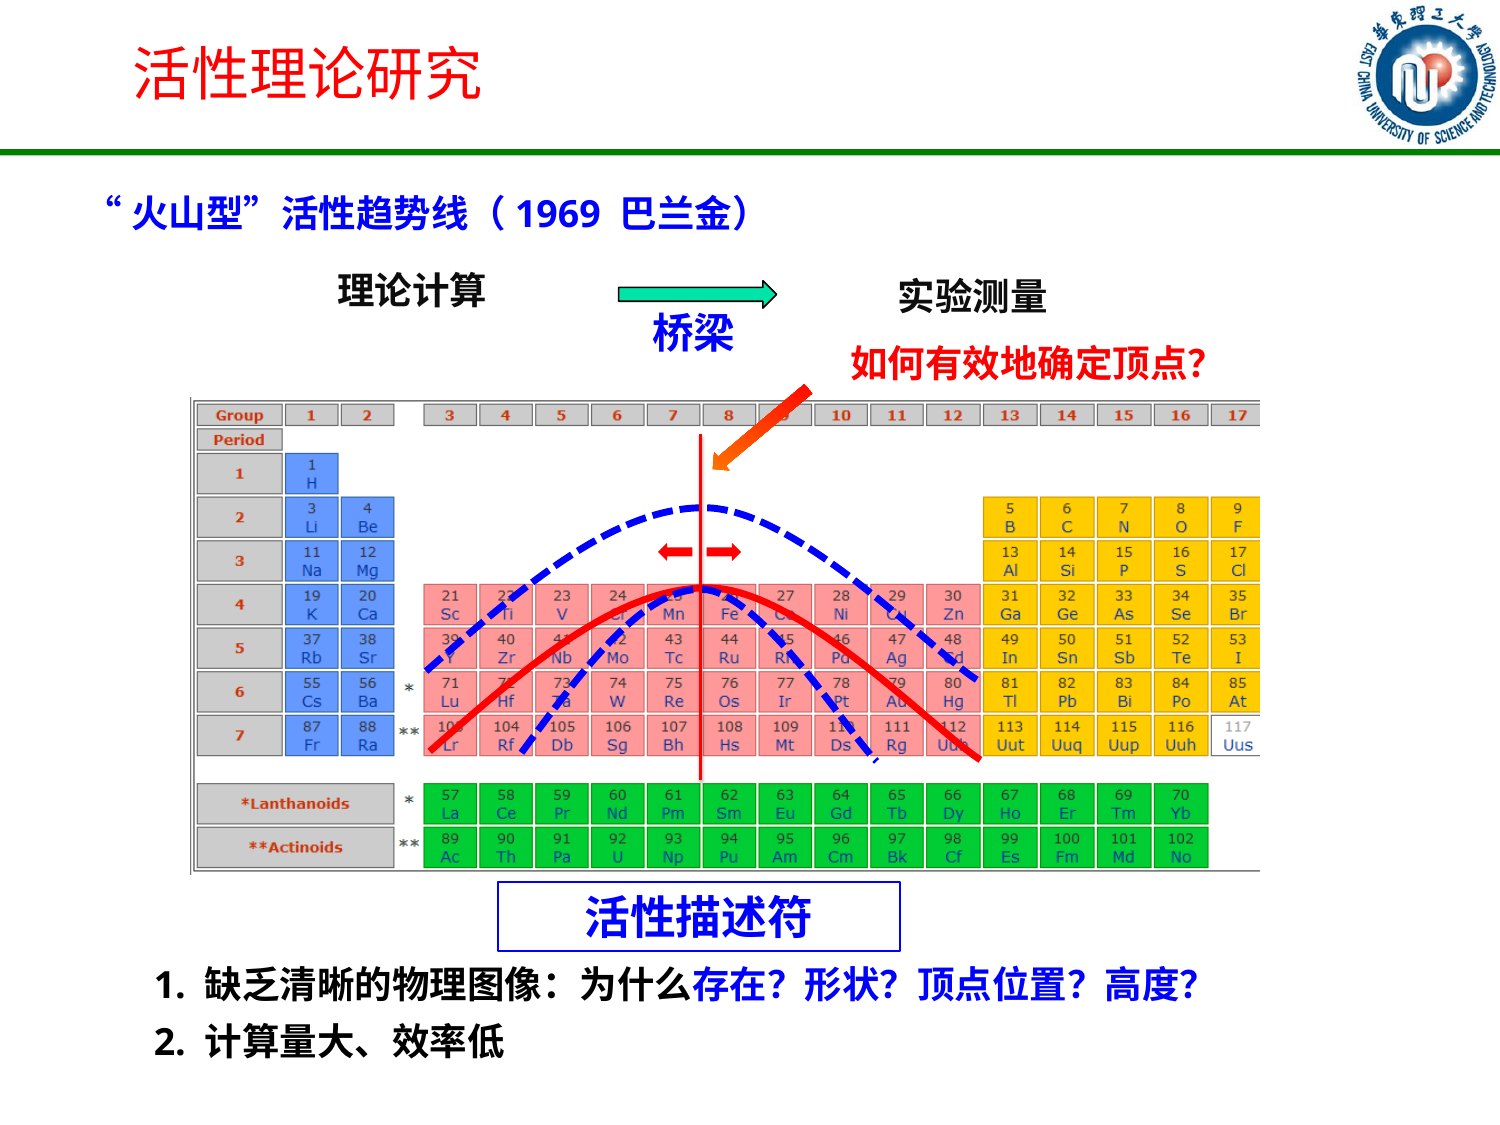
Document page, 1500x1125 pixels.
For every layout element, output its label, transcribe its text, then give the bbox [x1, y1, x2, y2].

text_box 活性描述符 [497, 884, 900, 952]
text_box 如何有效地确定顶点？ [832, 328, 1303, 397]
text_box 桥梁 [634, 299, 774, 365]
text_box “火山型”活性趋势线（1969 巴兰金） [69, 182, 785, 243]
text_box [618, 280, 777, 302]
picture [1352, 1, 1500, 150]
picture [188, 396, 1261, 876]
text_box 活性理论研究 [118, 29, 1252, 115]
text_box 1. 缺乏清晰的物理图像：为什么存在？形状？顶点位置？高度？ 2. 计算量大、效率低 [139, 953, 1431, 1071]
text_box [791, 384, 813, 395]
text_box 理论计算 [322, 259, 502, 320]
text_box 实验测量 [882, 265, 1063, 326]
